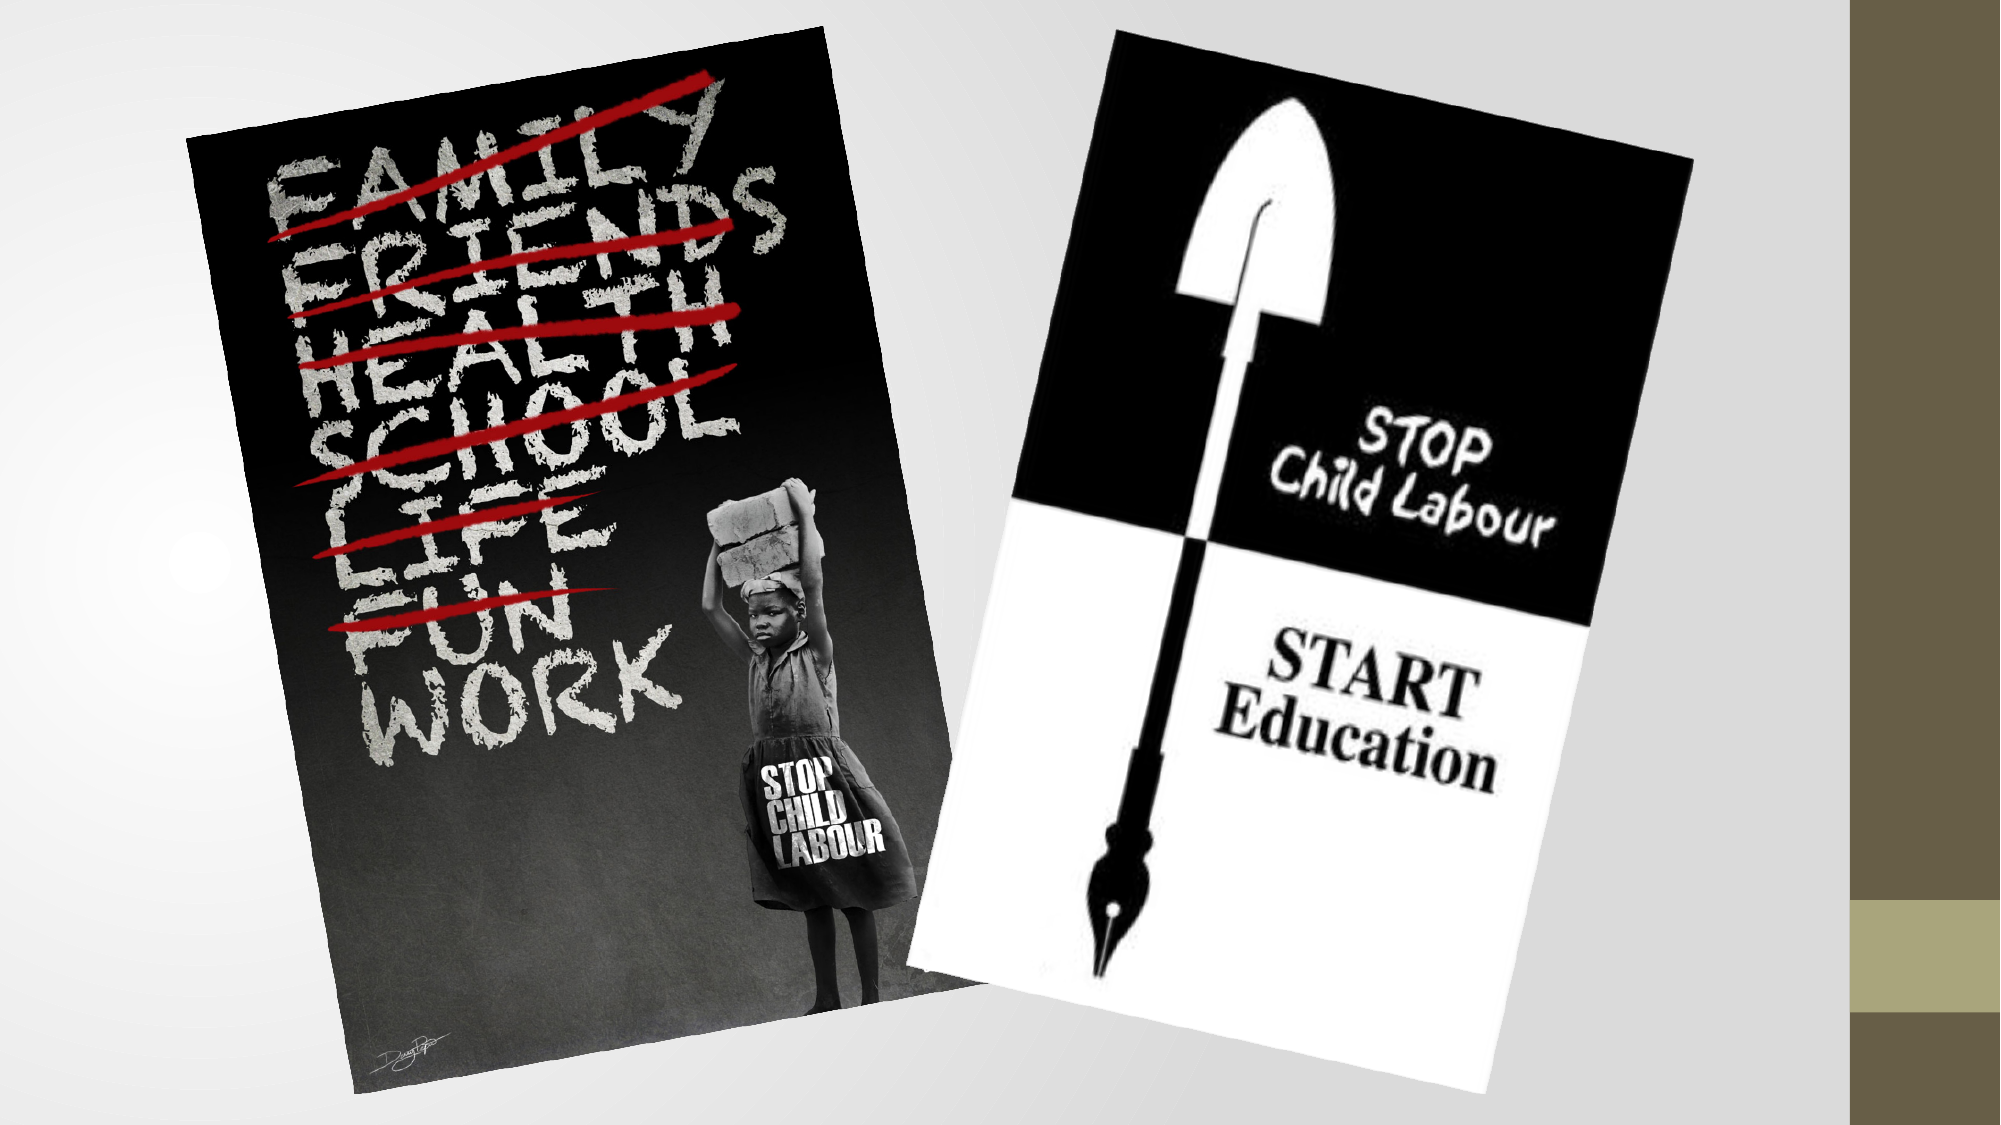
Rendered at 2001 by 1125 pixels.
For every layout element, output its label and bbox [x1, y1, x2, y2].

picture [913, 31, 1693, 1093]
list [264, 73, 913, 1046]
picture [565, 27, 831, 73]
picture [347, 1046, 625, 1094]
picture [186, 126, 264, 572]
